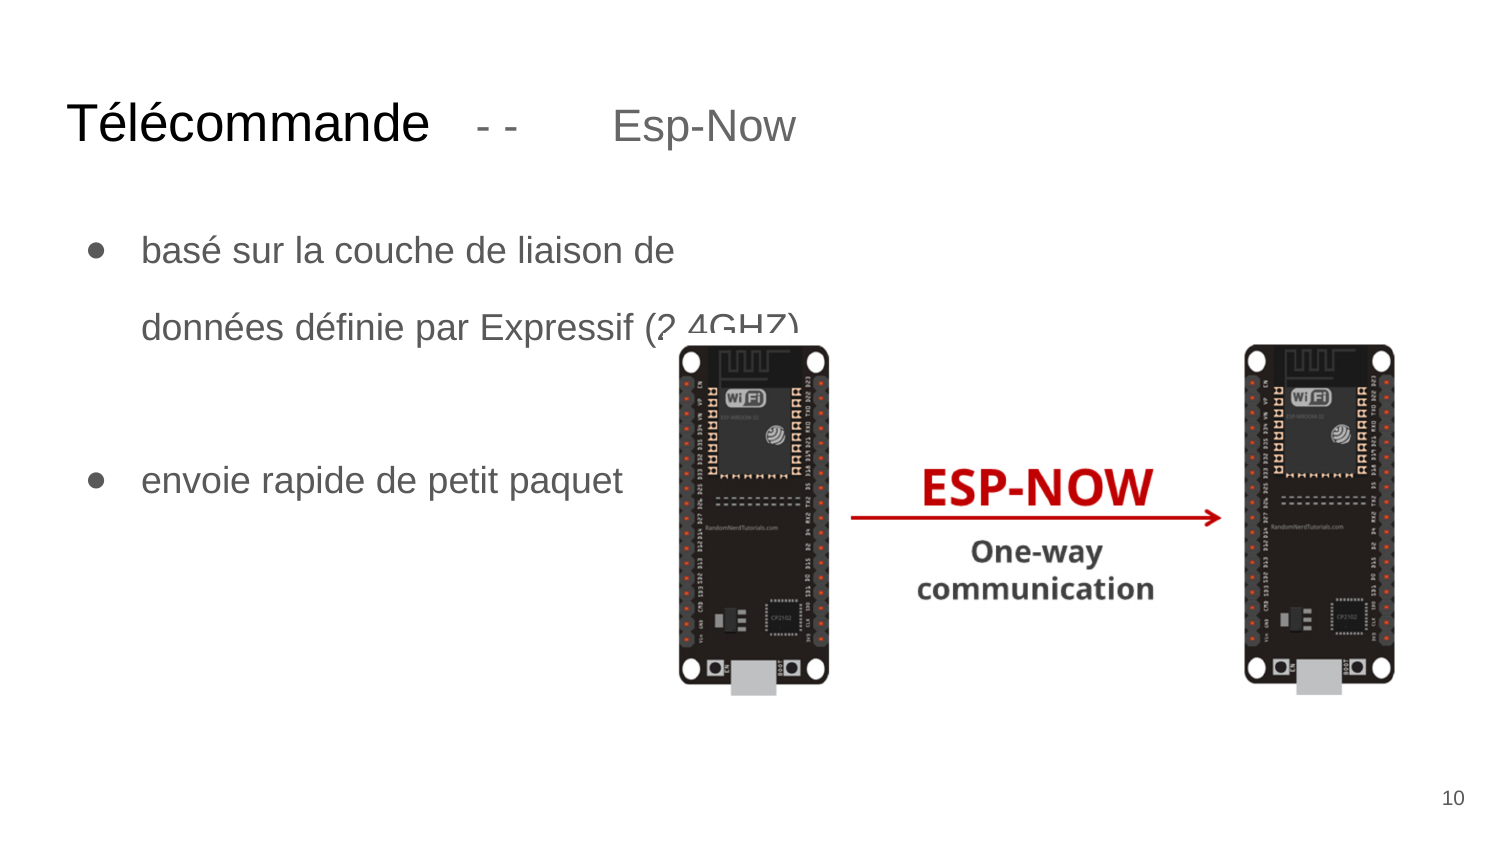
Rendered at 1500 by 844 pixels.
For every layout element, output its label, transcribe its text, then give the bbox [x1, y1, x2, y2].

slide_number 10 [1389, 764, 1480, 830]
title Télécommande - - Esp-Now [51, 72, 1449, 167]
picture [662, 333, 1414, 707]
list basé sur la couche de liaison de données définie par Expressif (2,4GHZ) envoie rapide de petit paquet [51, 204, 1449, 765]
